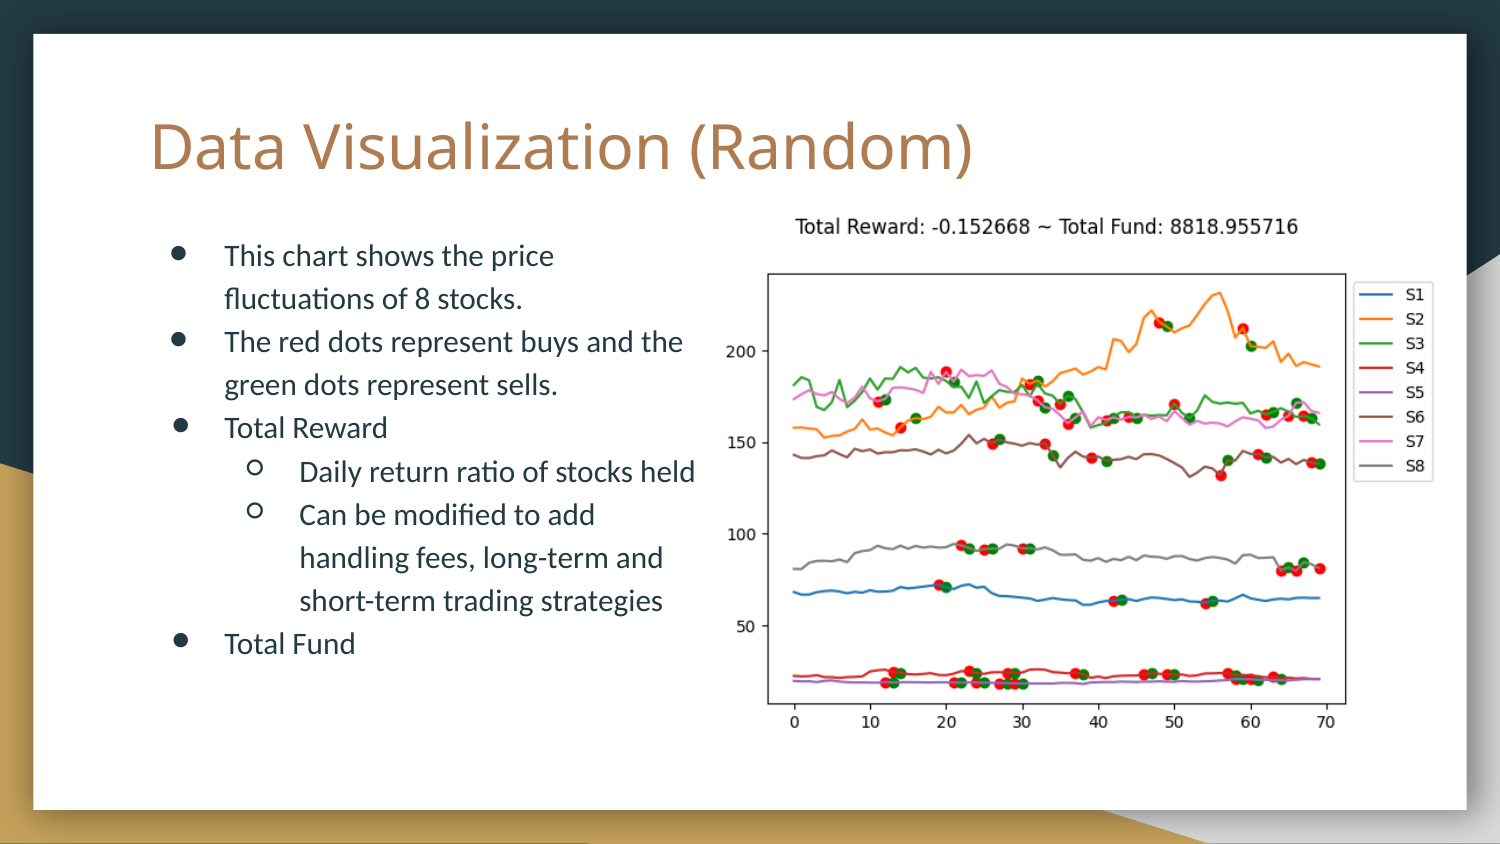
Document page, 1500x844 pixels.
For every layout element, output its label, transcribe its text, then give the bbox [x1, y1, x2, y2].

picture [714, 205, 1443, 743]
title Data Visualization (Random) [134, 92, 1366, 221]
list This chart shows the price fluctuations of 8 stocks. The red dots represent buys and the green dots represent sells. Total Reward Daily return ratio of stocks held Can be modified to add handling fees, long-term and short-term trading strategies Total Fund [134, 221, 722, 789]
